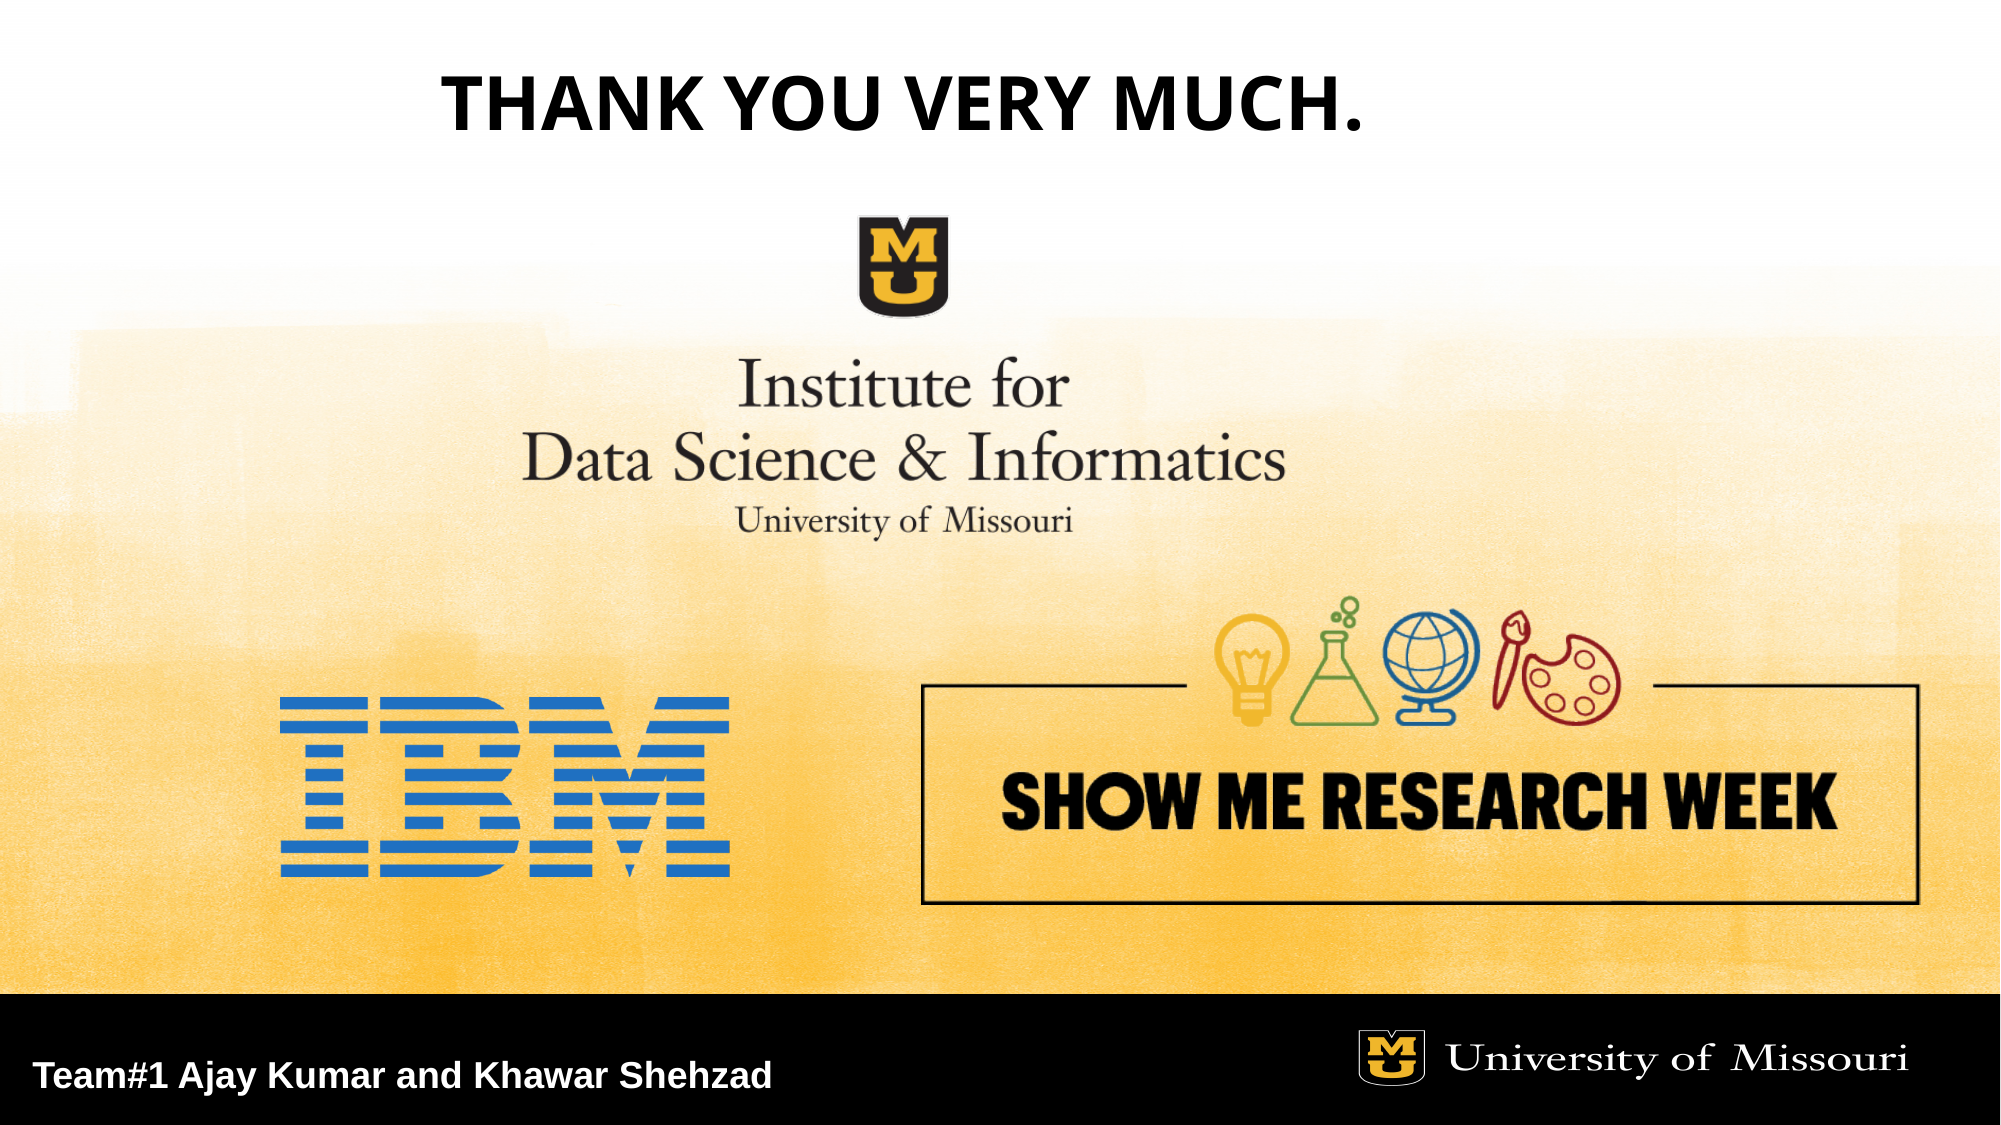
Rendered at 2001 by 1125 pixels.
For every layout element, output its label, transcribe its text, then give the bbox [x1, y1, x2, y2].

text_box Team#1 Ajay Kumar and Khawar Shehzad [17, 1043, 804, 1104]
picture [1337, 1014, 1930, 1102]
picture [0, 0, 2000, 1011]
title Thank you very much. [60, 51, 1746, 162]
